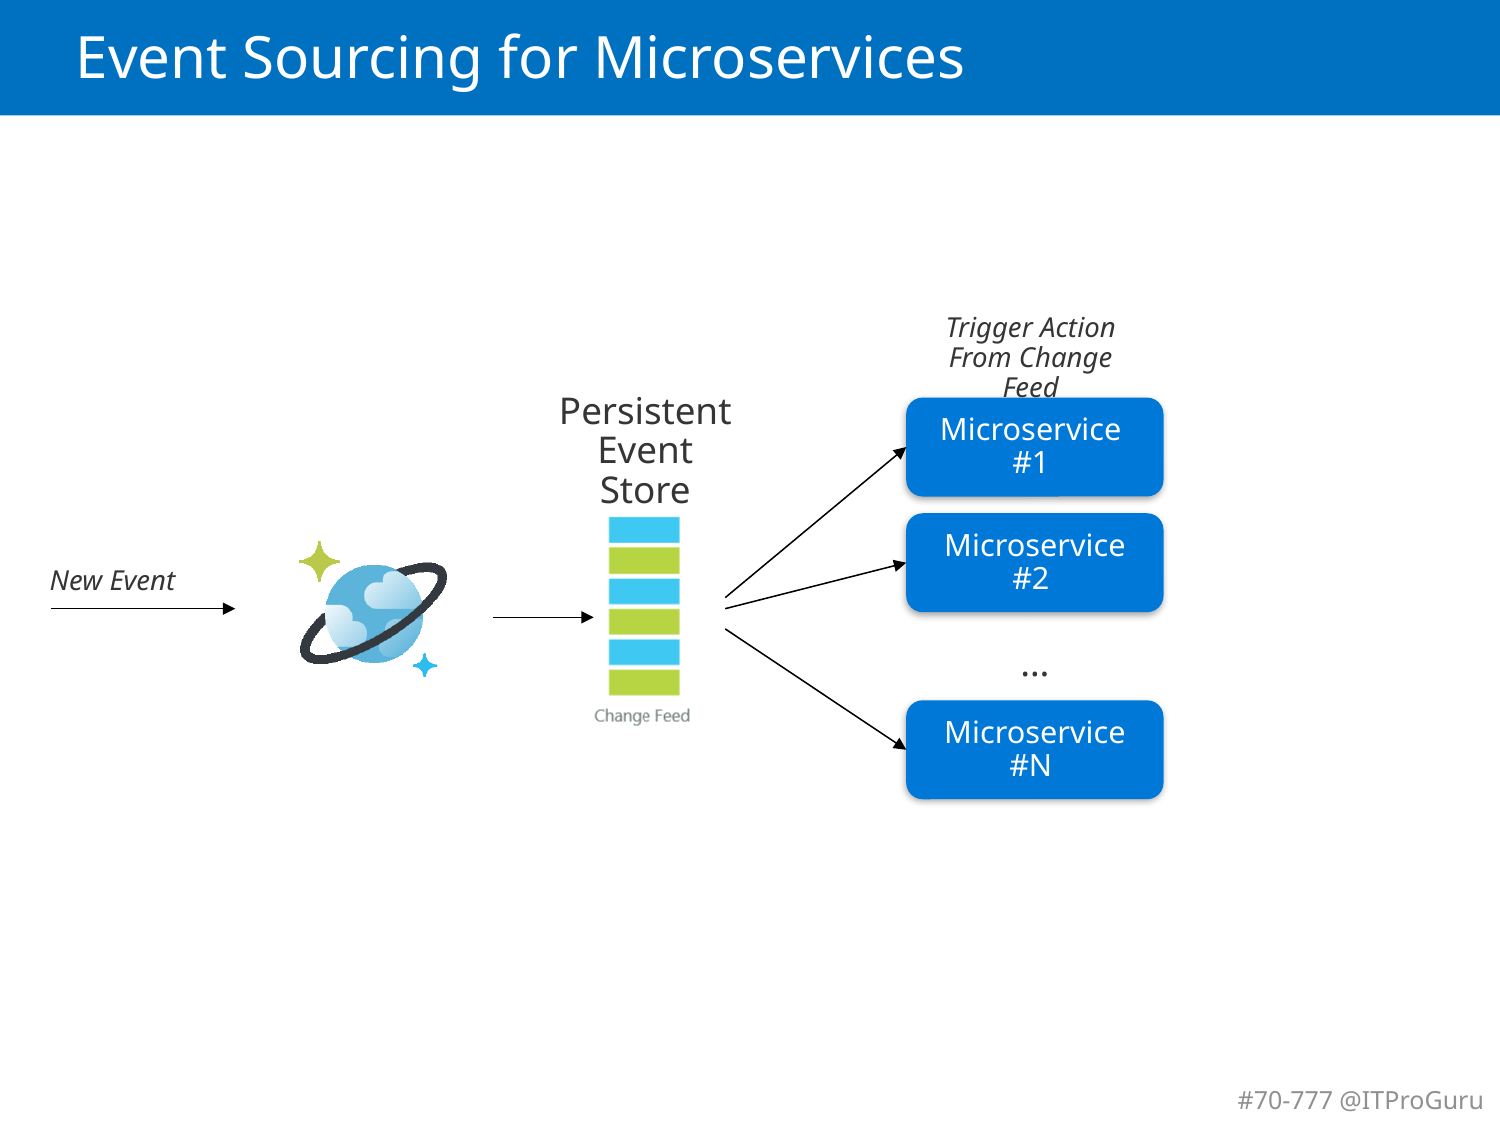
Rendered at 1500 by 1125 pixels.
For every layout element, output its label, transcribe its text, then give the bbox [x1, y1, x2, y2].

picture [593, 504, 697, 730]
title Event Sourcing for Microservices [75, 0, 1351, 122]
text_box New Event [27, 551, 198, 612]
text_box Persistent Event Store [530, 375, 761, 530]
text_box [724, 562, 907, 609]
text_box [724, 628, 907, 751]
text_box Microservice #N [905, 699, 1165, 801]
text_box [253, 485, 475, 744]
text_box Microservice #2 [910, 512, 1165, 613]
text_box … [998, 626, 1072, 702]
text_box Microservice #1 [905, 411, 1165, 498]
text_box Trigger Action From Change Feed [897, 296, 1164, 421]
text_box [724, 446, 907, 562]
